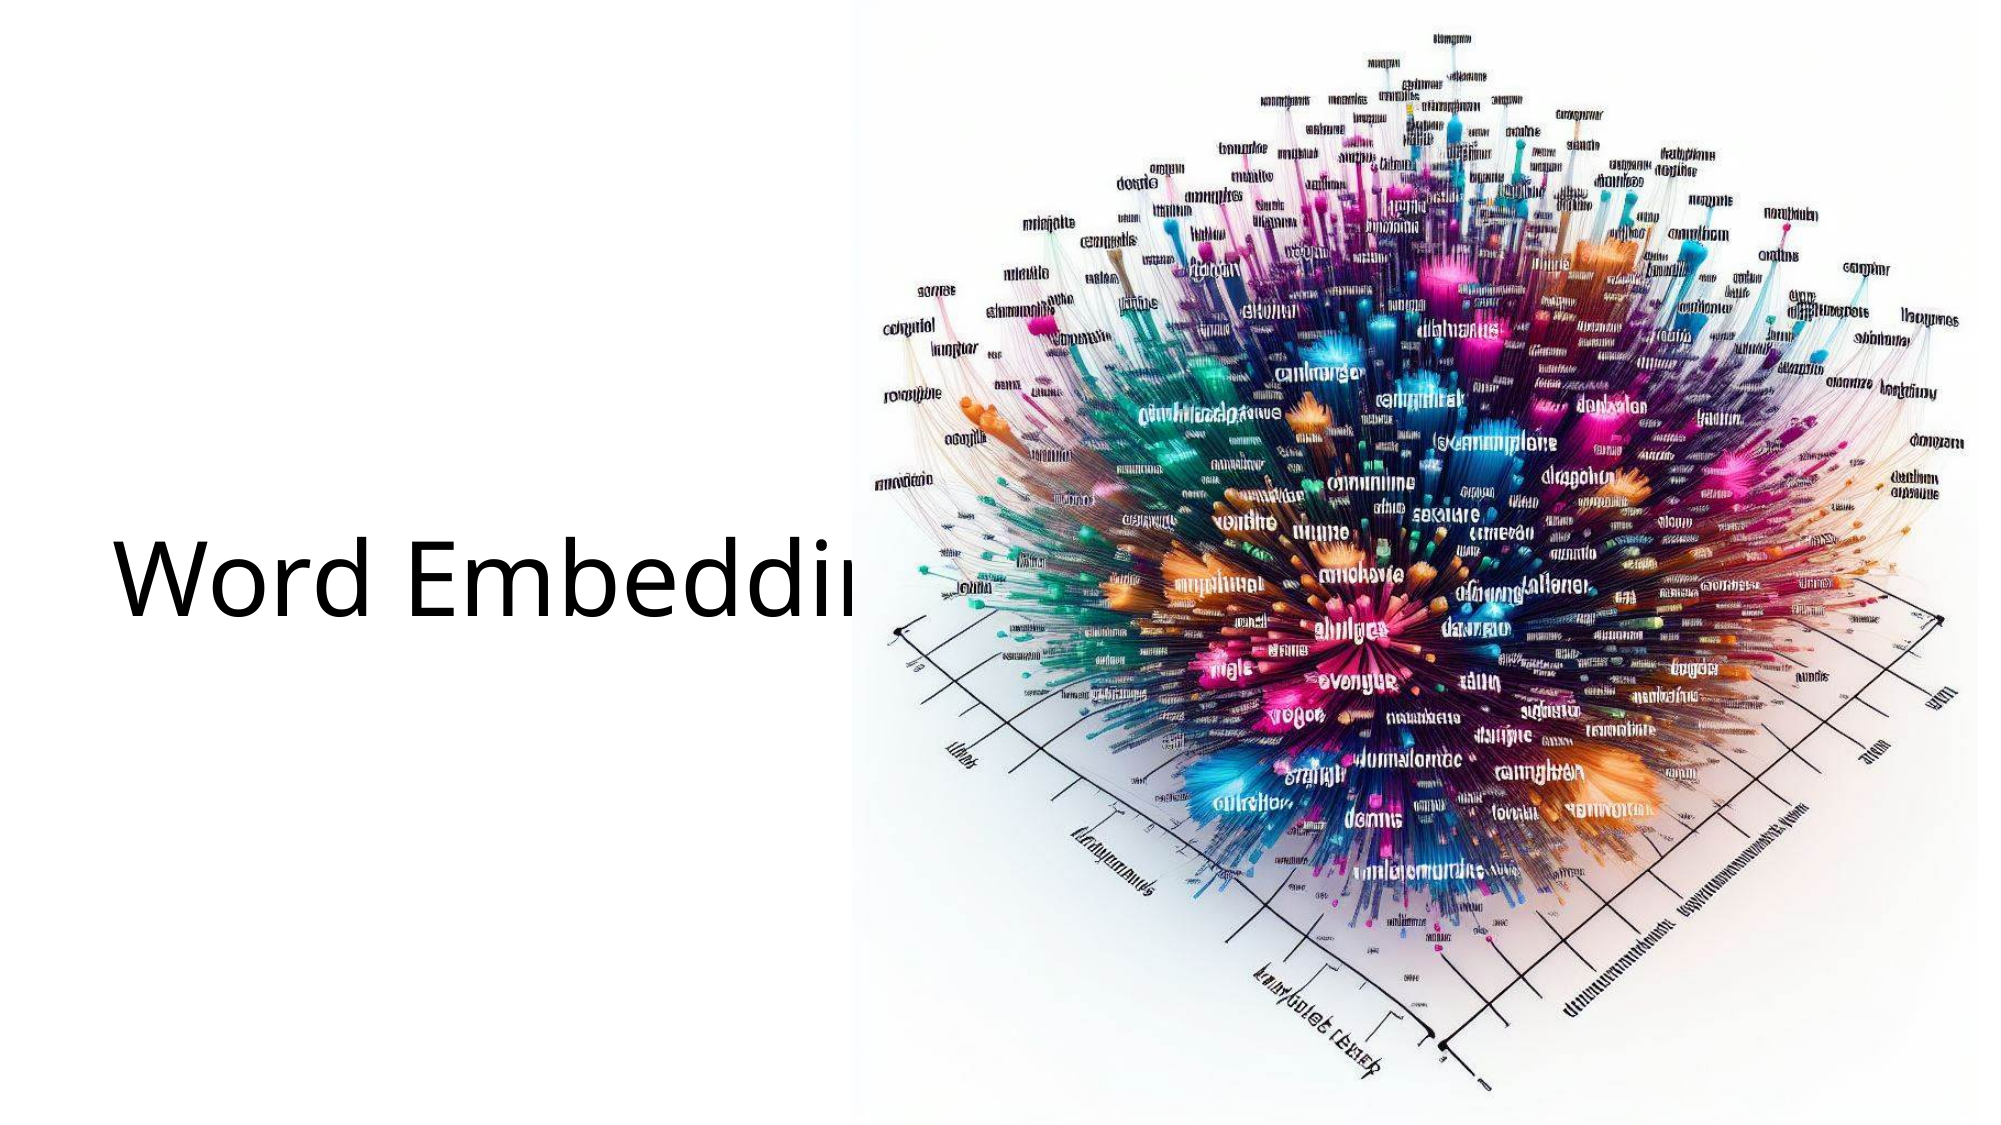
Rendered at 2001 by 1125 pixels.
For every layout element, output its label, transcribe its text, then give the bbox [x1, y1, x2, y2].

title Word Embedding [97, 178, 852, 647]
picture [852, 0, 1978, 1125]
